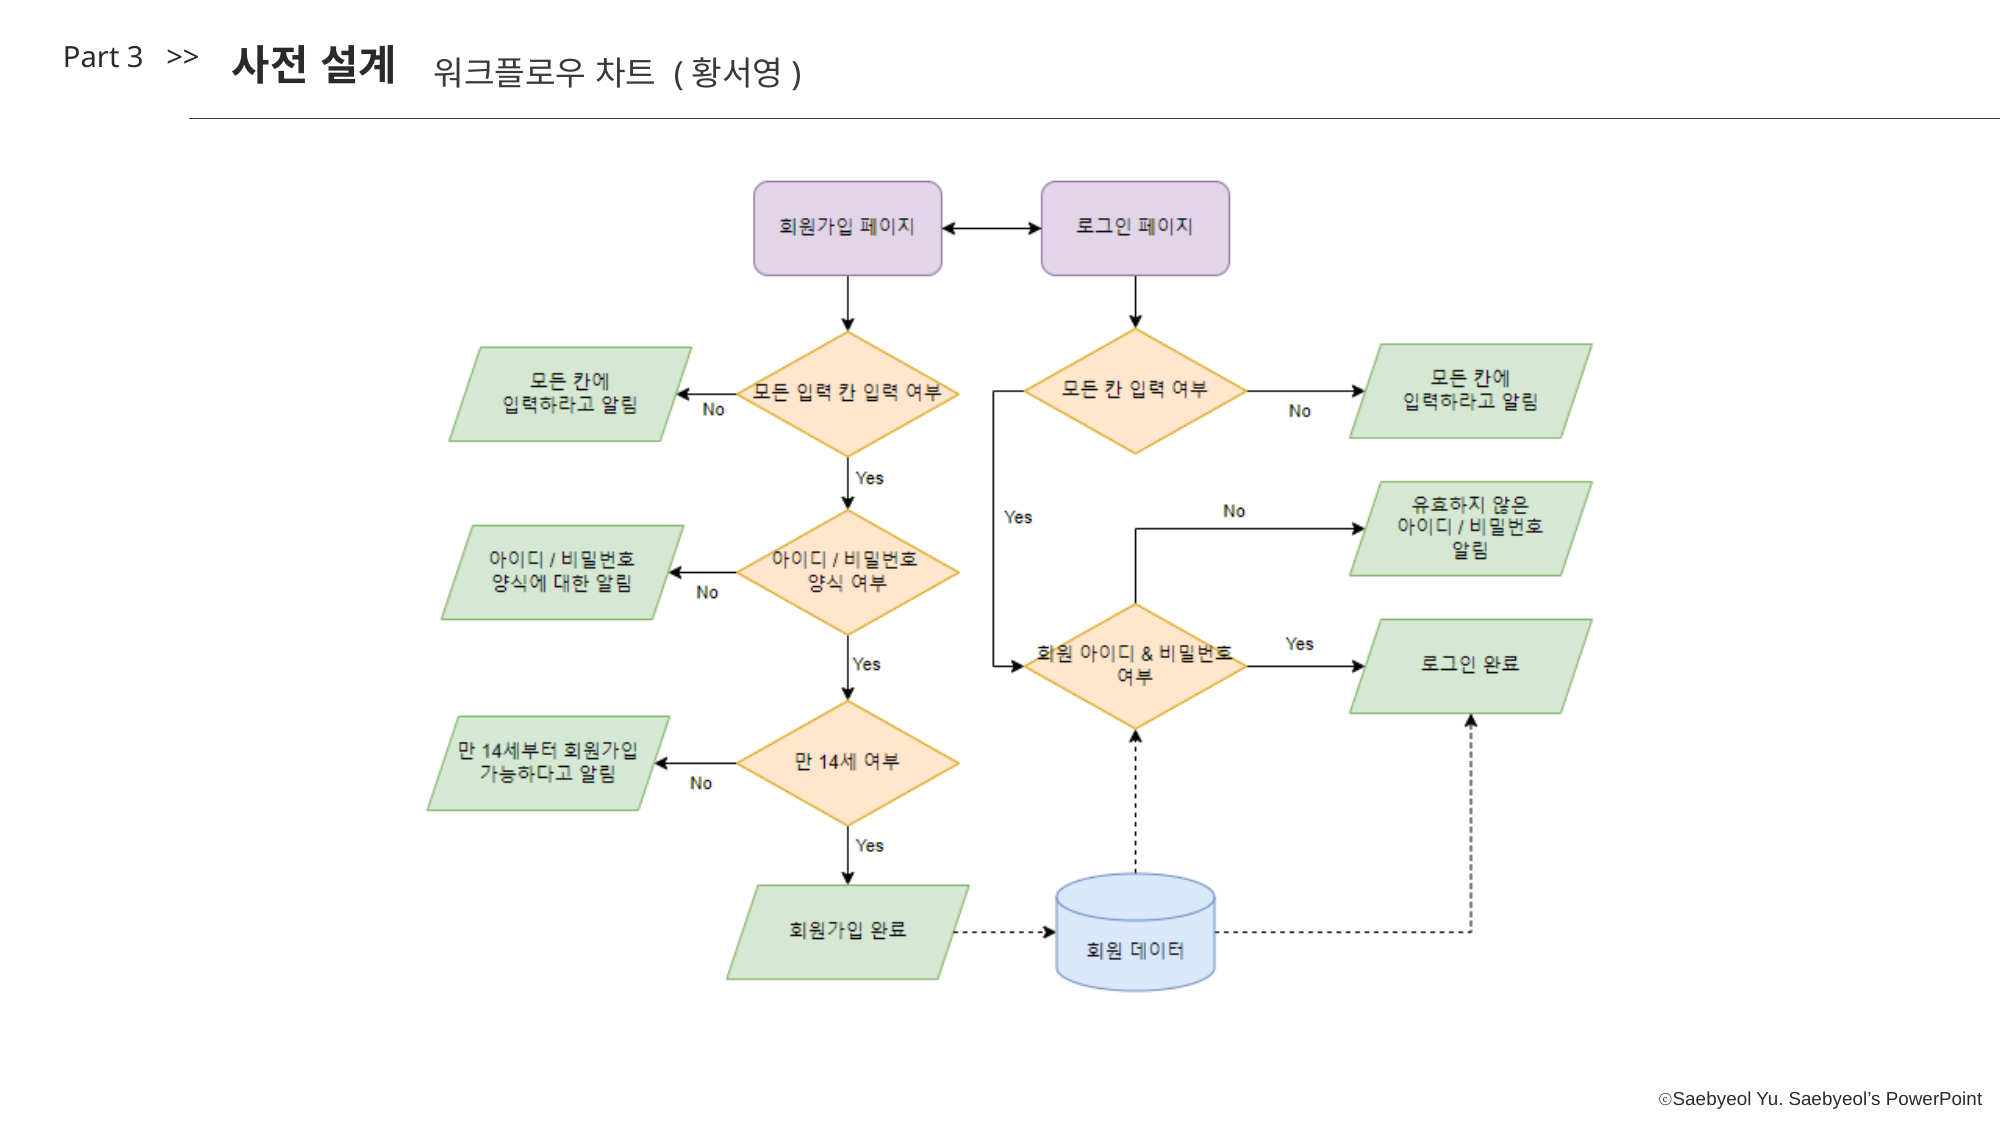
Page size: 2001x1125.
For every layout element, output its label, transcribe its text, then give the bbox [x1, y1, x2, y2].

text_box 사전 설계 [216, 31, 413, 97]
text_box 워크플로우 차트 (황서영) [419, 44, 1012, 100]
picture [419, 156, 1687, 1024]
text_box Part 3 >> [48, 30, 215, 81]
